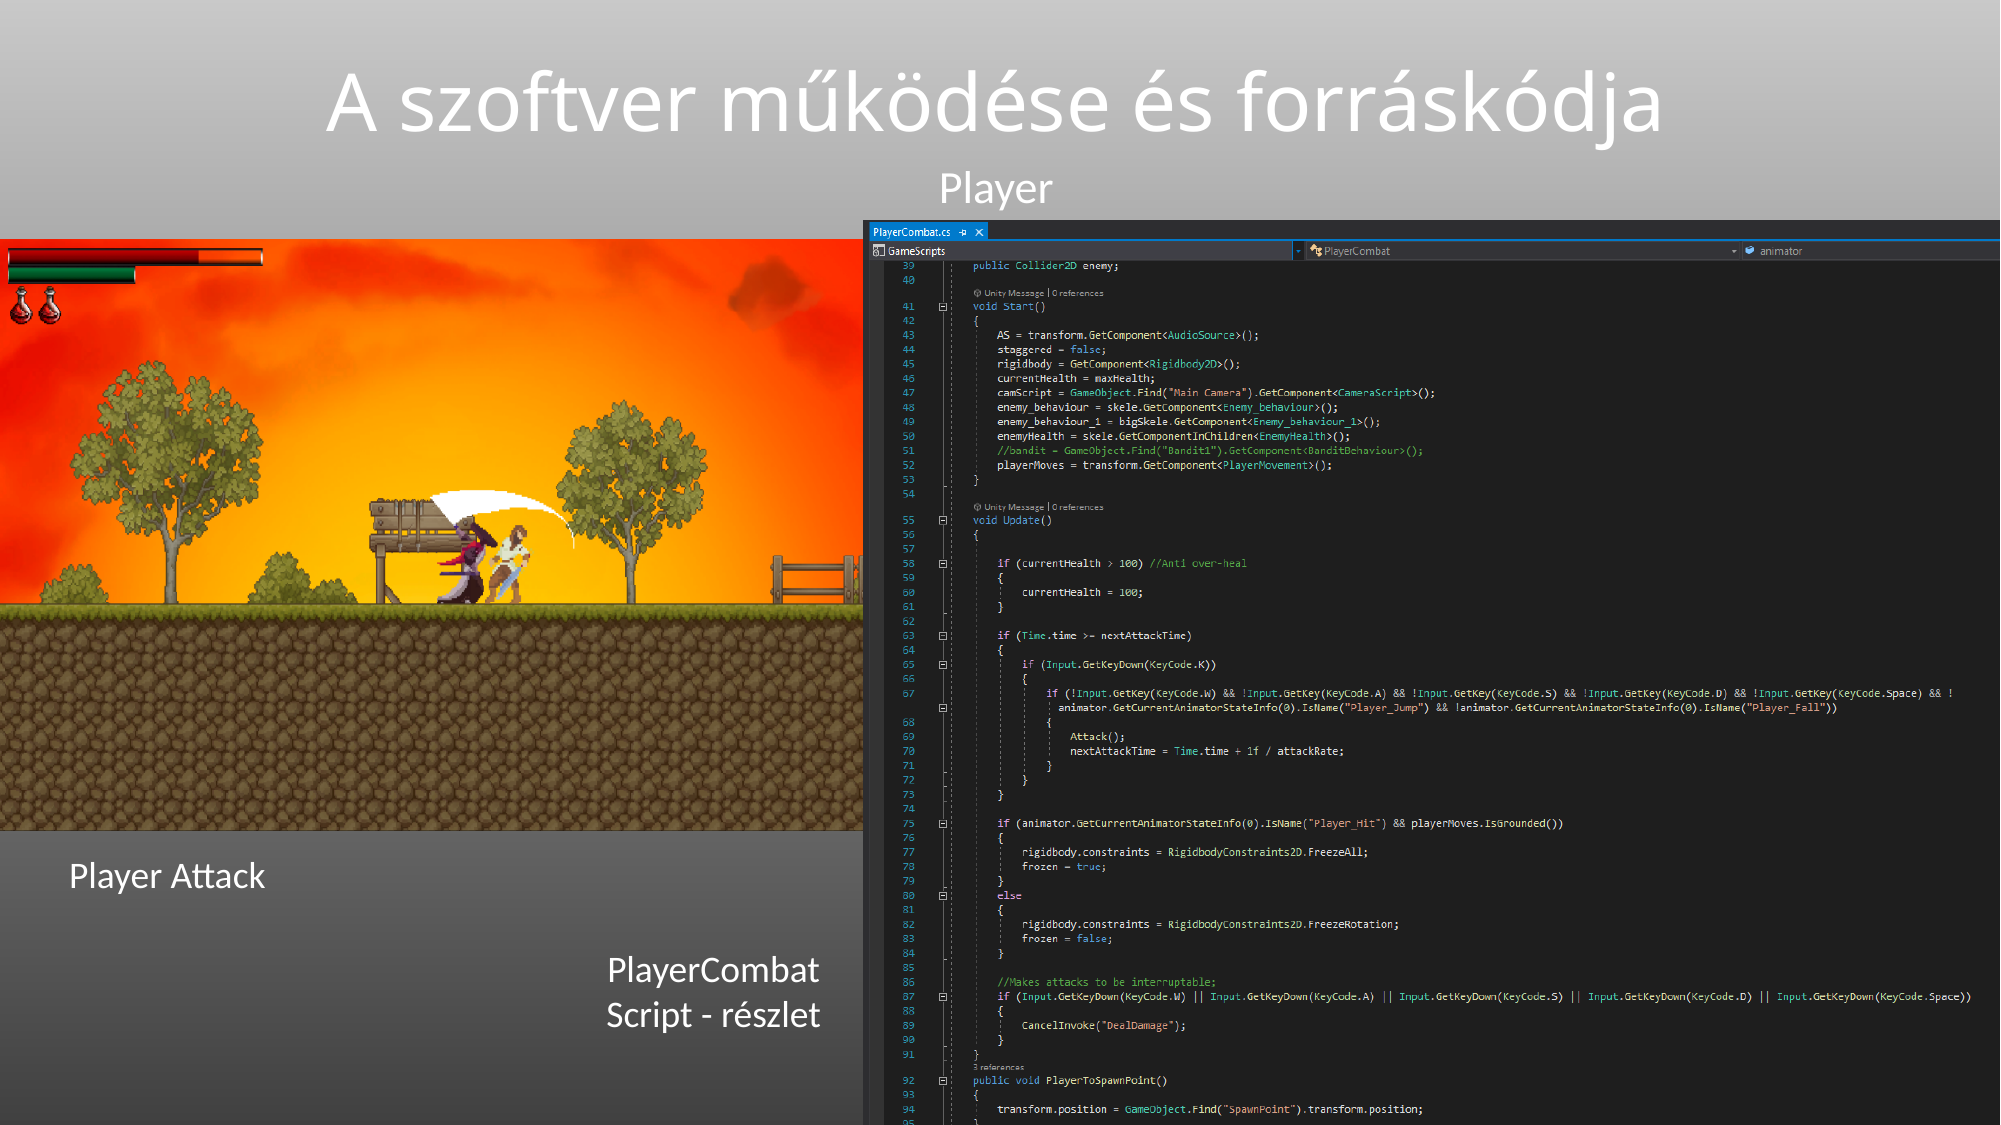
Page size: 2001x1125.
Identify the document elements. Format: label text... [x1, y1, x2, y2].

subtitle Player [421, 156, 1571, 221]
text_box Player Attack [0, 843, 335, 903]
text_box PlayerCombat Script - részlet [546, 937, 863, 1043]
title A szoftver működése és forráskódja [246, 0, 1747, 157]
picture [0, 220, 2000, 1125]
